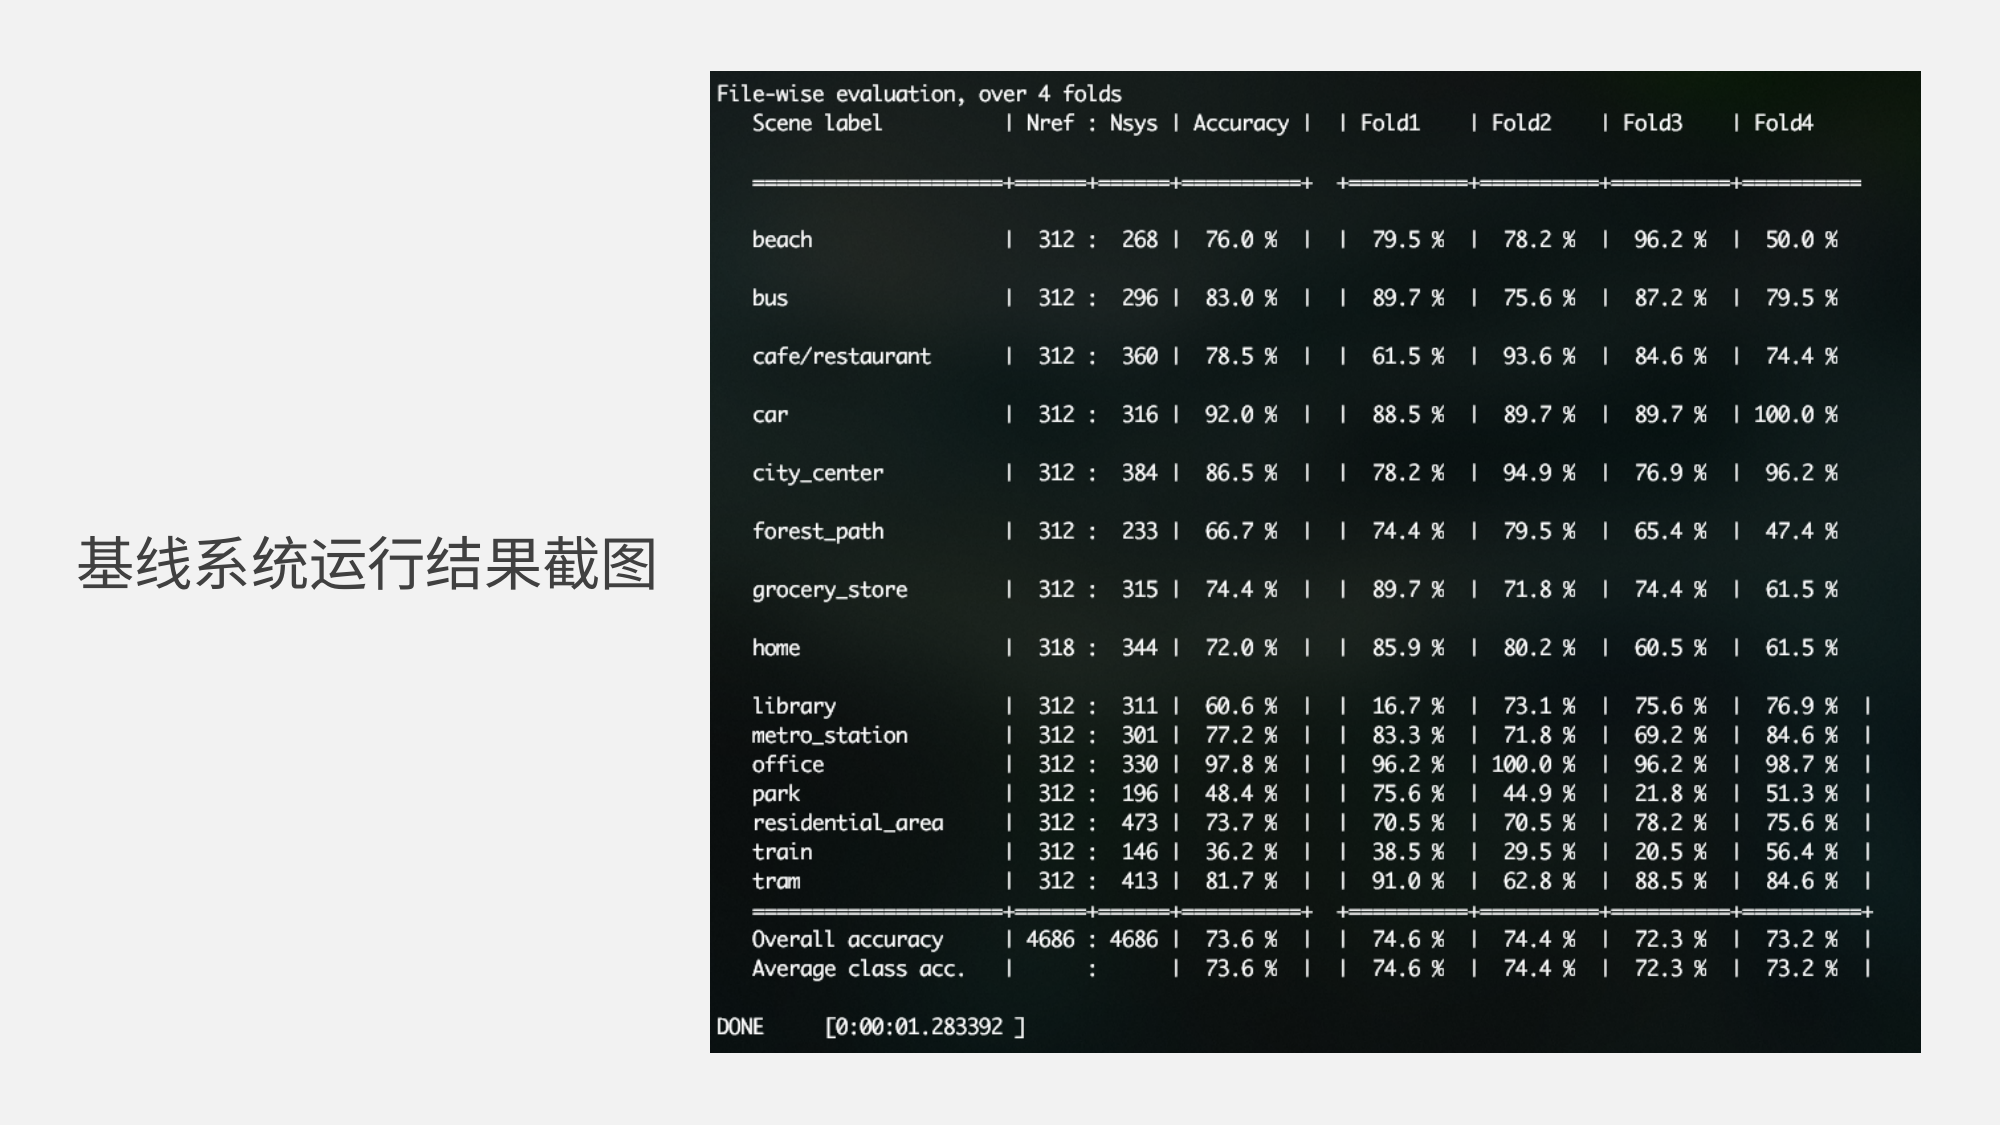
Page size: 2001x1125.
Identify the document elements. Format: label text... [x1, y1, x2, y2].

picture [710, 71, 1921, 1053]
text_box 基线系统运行结果截图 [61, 519, 681, 605]
